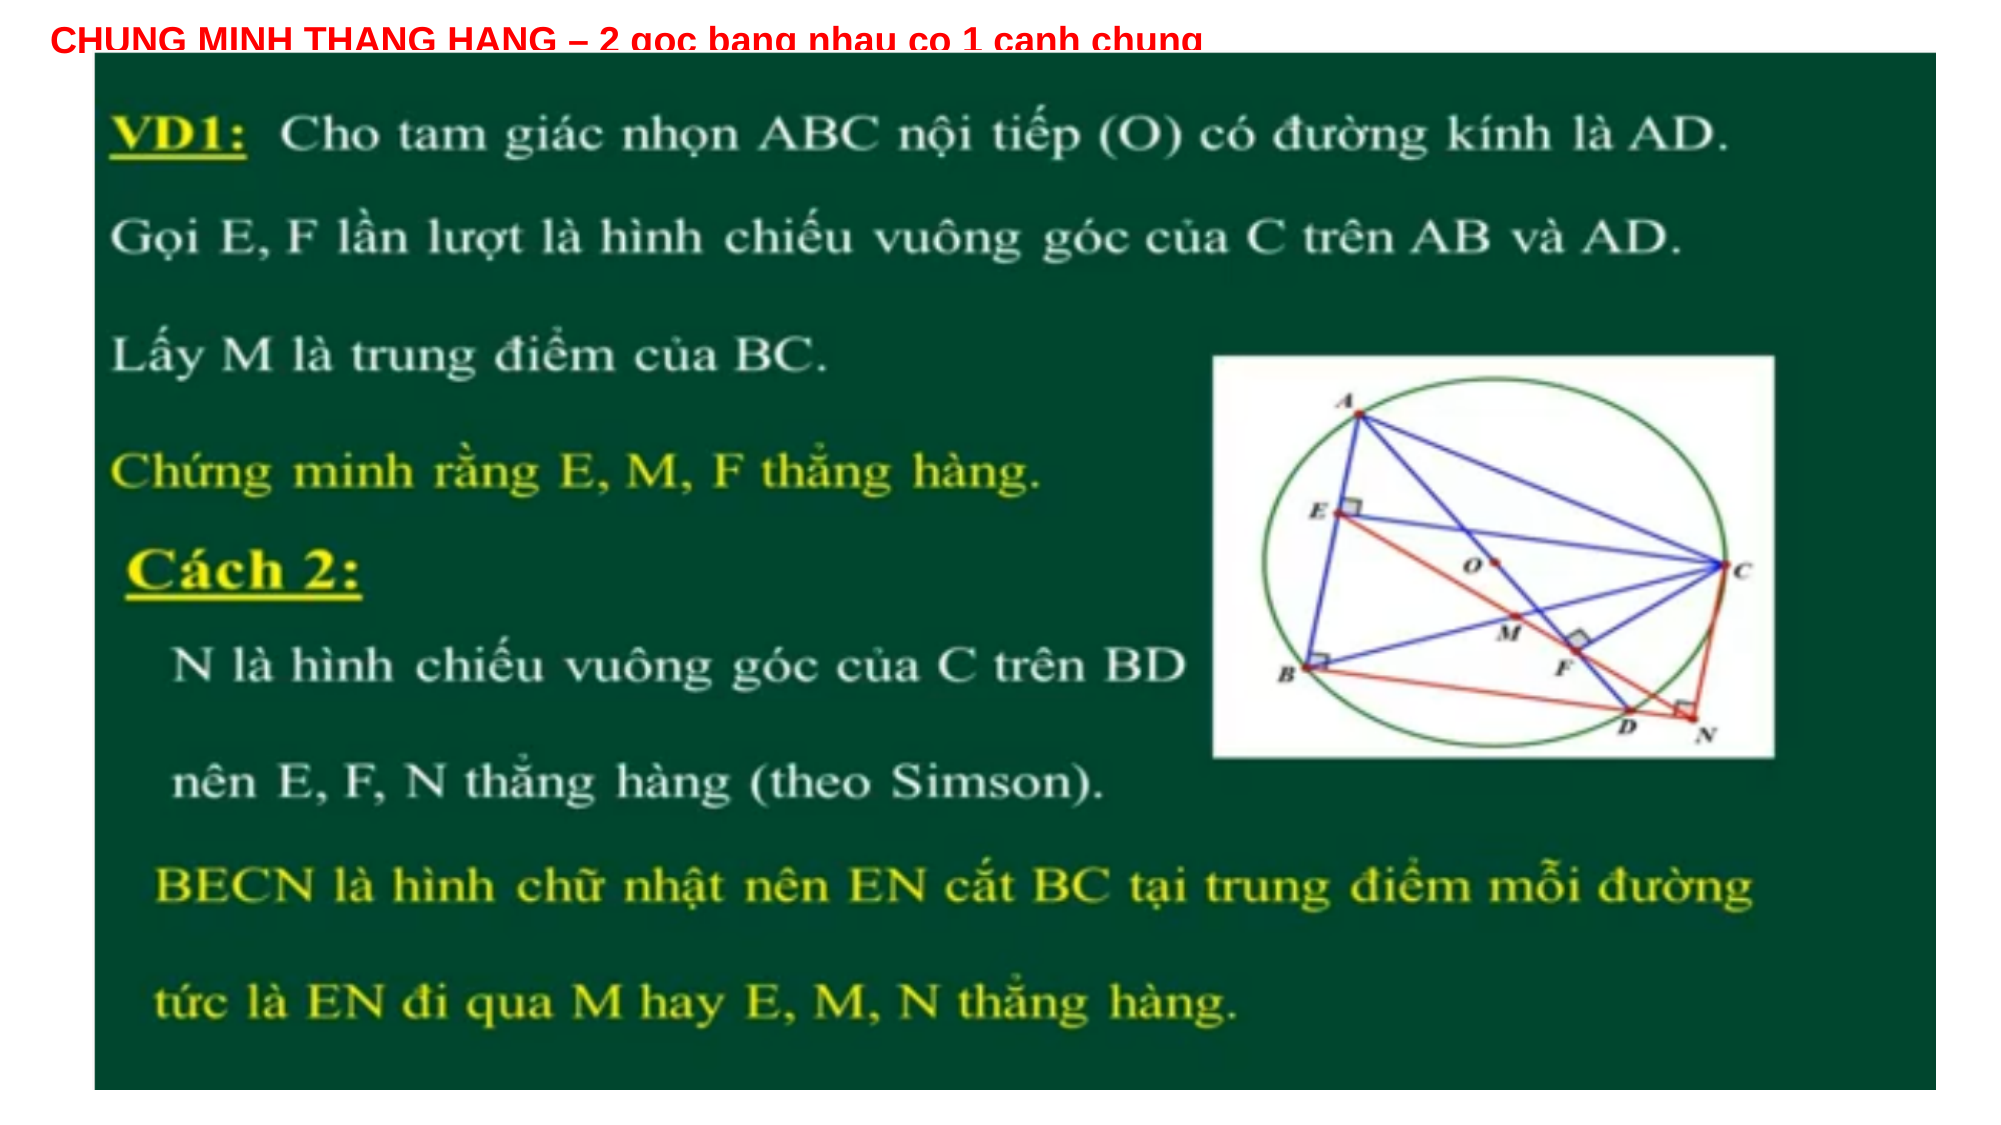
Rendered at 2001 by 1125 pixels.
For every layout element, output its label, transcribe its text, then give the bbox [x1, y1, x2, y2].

picture [91, 50, 1936, 1090]
text_box CHUNG MINH THANG HANG – 2 goc bang nhau co 1 canh chung [35, 9, 1759, 69]
